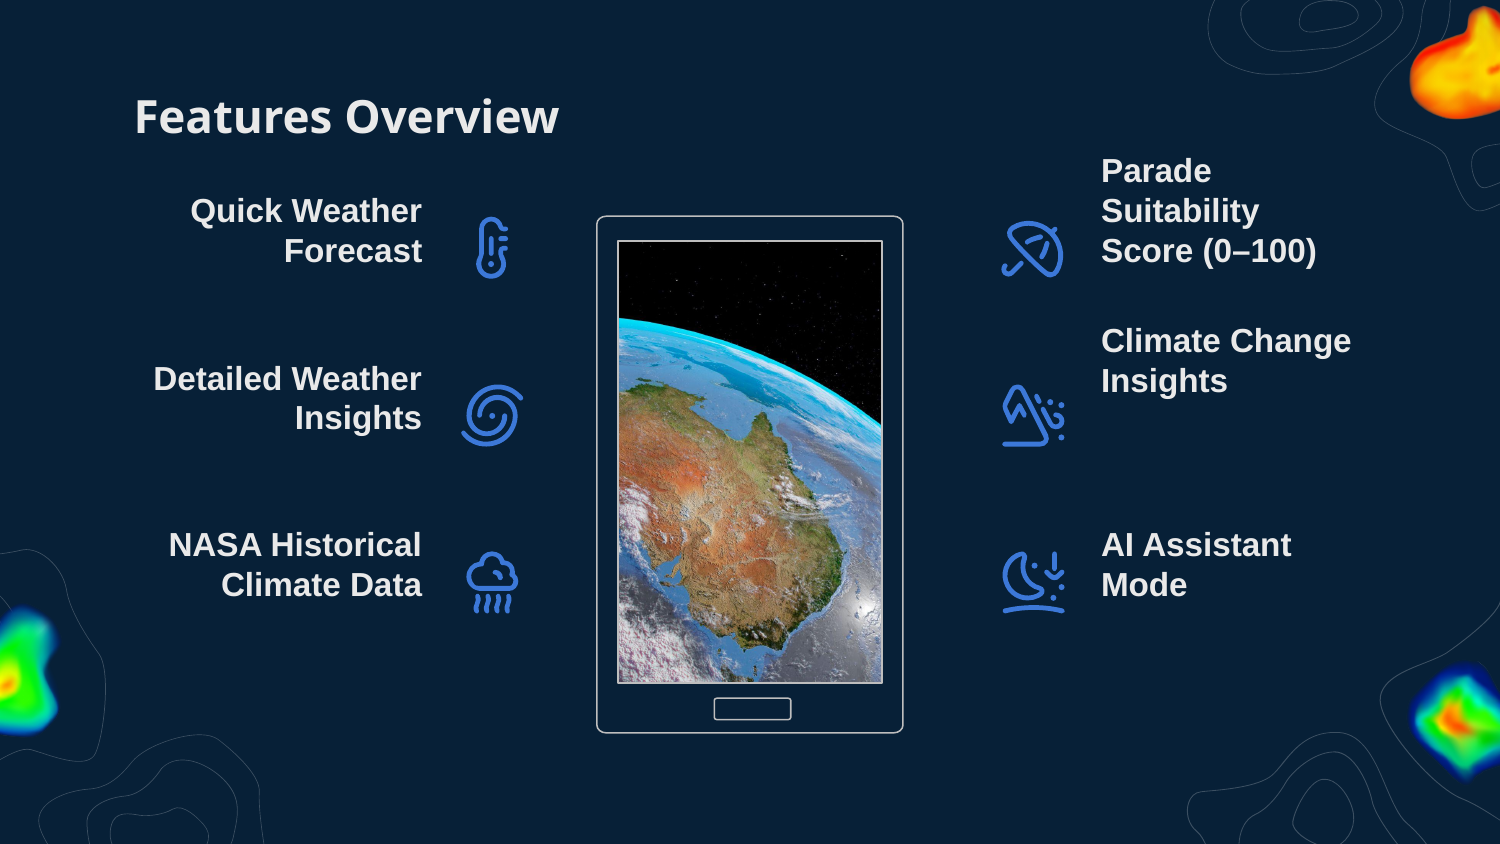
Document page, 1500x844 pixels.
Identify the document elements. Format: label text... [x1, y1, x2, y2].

title Features Overview [118, 72, 1385, 167]
text_box Quick Weather Forecast [131, 211, 438, 284]
picture [1389, 642, 1500, 801]
text_box Detailed Weather Insights [131, 379, 438, 452]
text_box [1050, 594, 1057, 601]
text_box [1047, 399, 1054, 406]
text_box [476, 216, 509, 279]
text_box [494, 593, 502, 614]
text_box [473, 593, 481, 614]
text_box [504, 593, 512, 614]
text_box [596, 215, 904, 734]
picture [0, 594, 87, 748]
text_box [1058, 434, 1065, 441]
text_box Climate Change Insights [1086, 379, 1371, 452]
text_box [1044, 569, 1065, 581]
text_box [1040, 406, 1065, 430]
text_box [1052, 551, 1057, 572]
text_box [461, 394, 518, 447]
text_box NASA Historical Climate Data [131, 546, 438, 619]
text_box [466, 551, 519, 591]
text_box [483, 593, 491, 614]
text_box [1002, 605, 1065, 614]
picture [618, 241, 882, 683]
picture [1394, 0, 1500, 139]
text_box [1058, 584, 1065, 591]
text_box [1058, 402, 1065, 409]
text_box [1002, 551, 1045, 601]
text_box [1002, 384, 1049, 447]
text_box [1001, 260, 1024, 277]
text_box [1007, 220, 1064, 278]
text_box AI Assistant Mode [1086, 546, 1371, 619]
text_box Parade Suitability Score (0–100) [1086, 211, 1371, 284]
text_box [466, 384, 524, 437]
